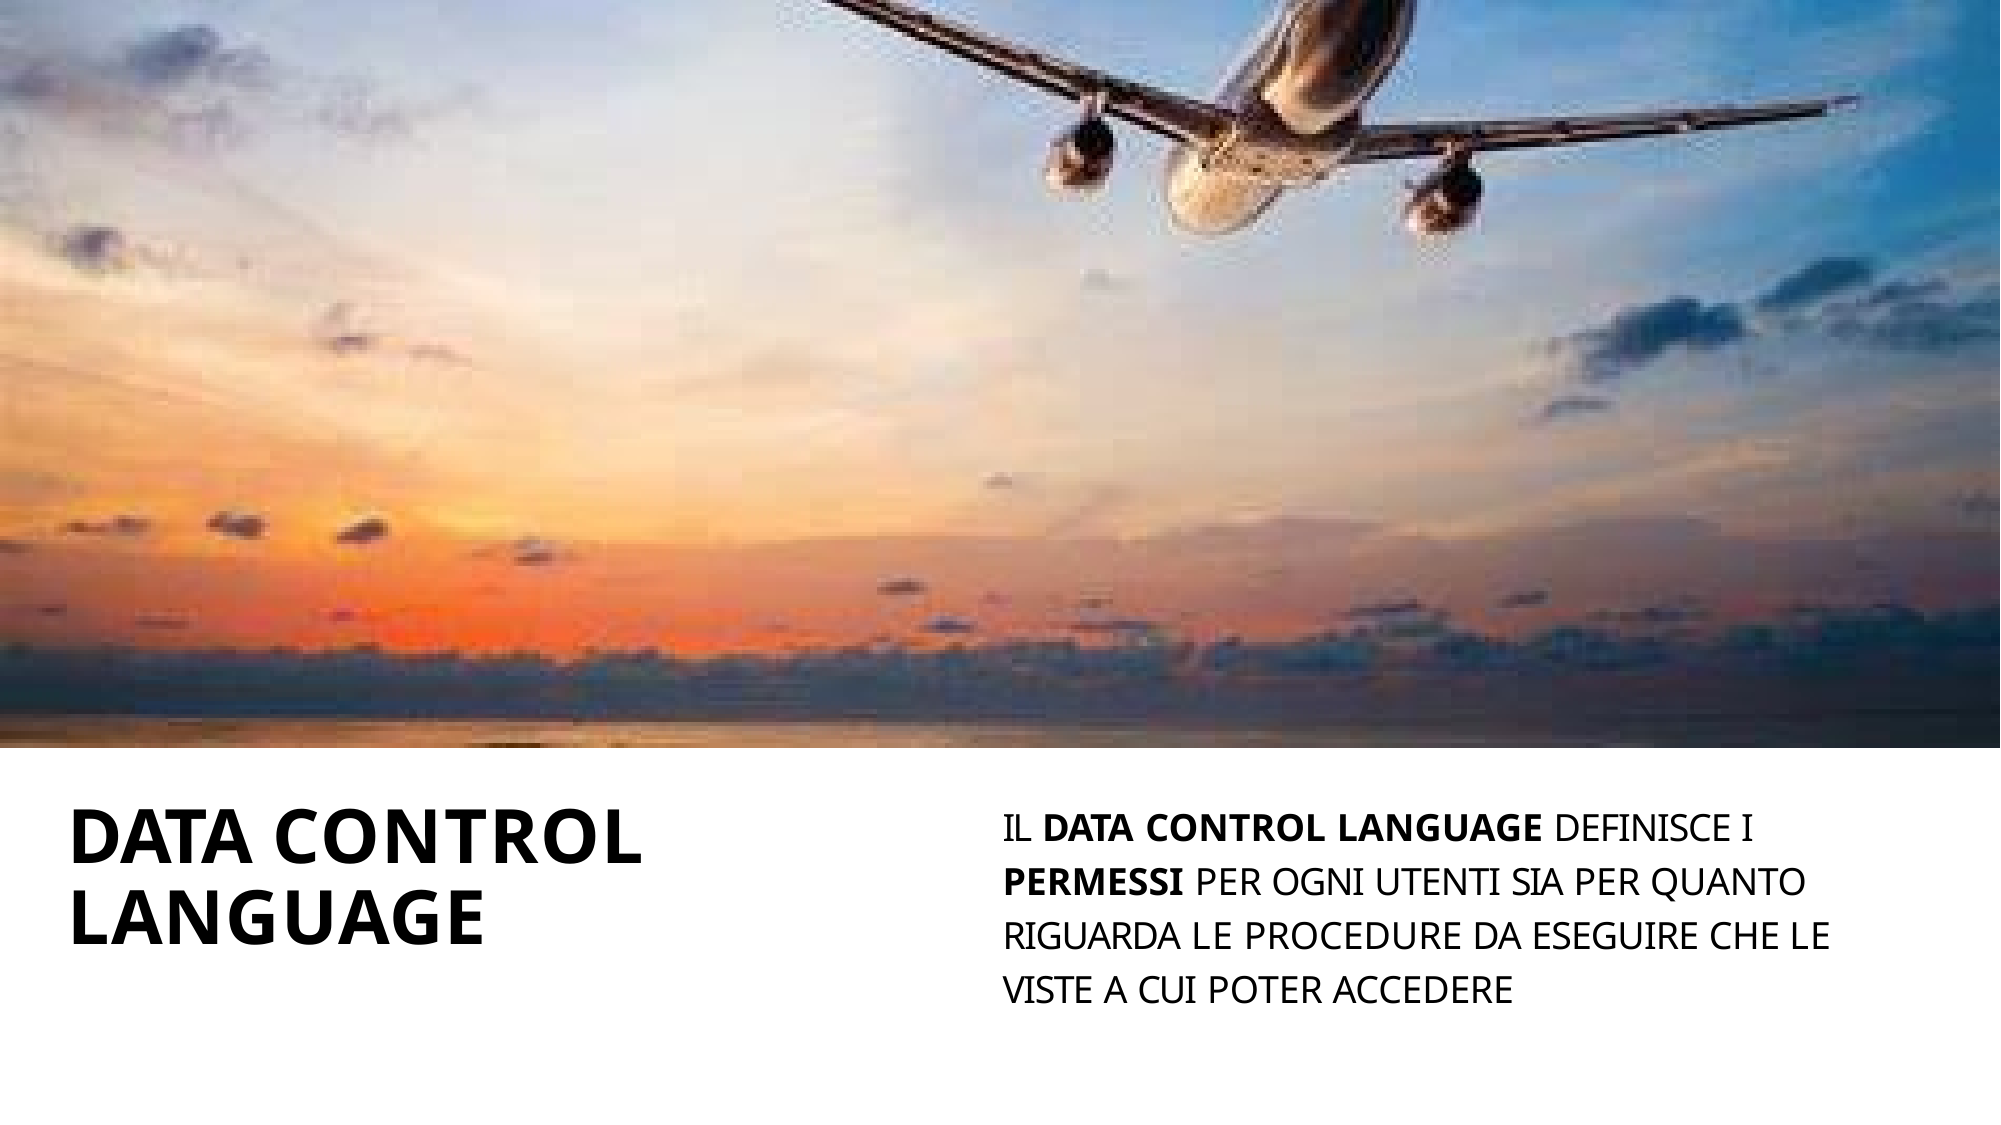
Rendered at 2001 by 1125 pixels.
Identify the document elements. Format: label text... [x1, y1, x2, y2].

text_box IL DATA CONTROL LANGUAGE DEFINISCE I PERMESSI PER OGNI UTENTI SIA PER QUANTO RIGUARDA LE PROCEDURE DA ESEGUIRE CHE LE VISTE A CUI POTER ACCEDERE [1000, 793, 1876, 1012]
picture [0, 0, 2000, 748]
text_box DATA CONTROL LANGUAGE [65, 785, 669, 960]
